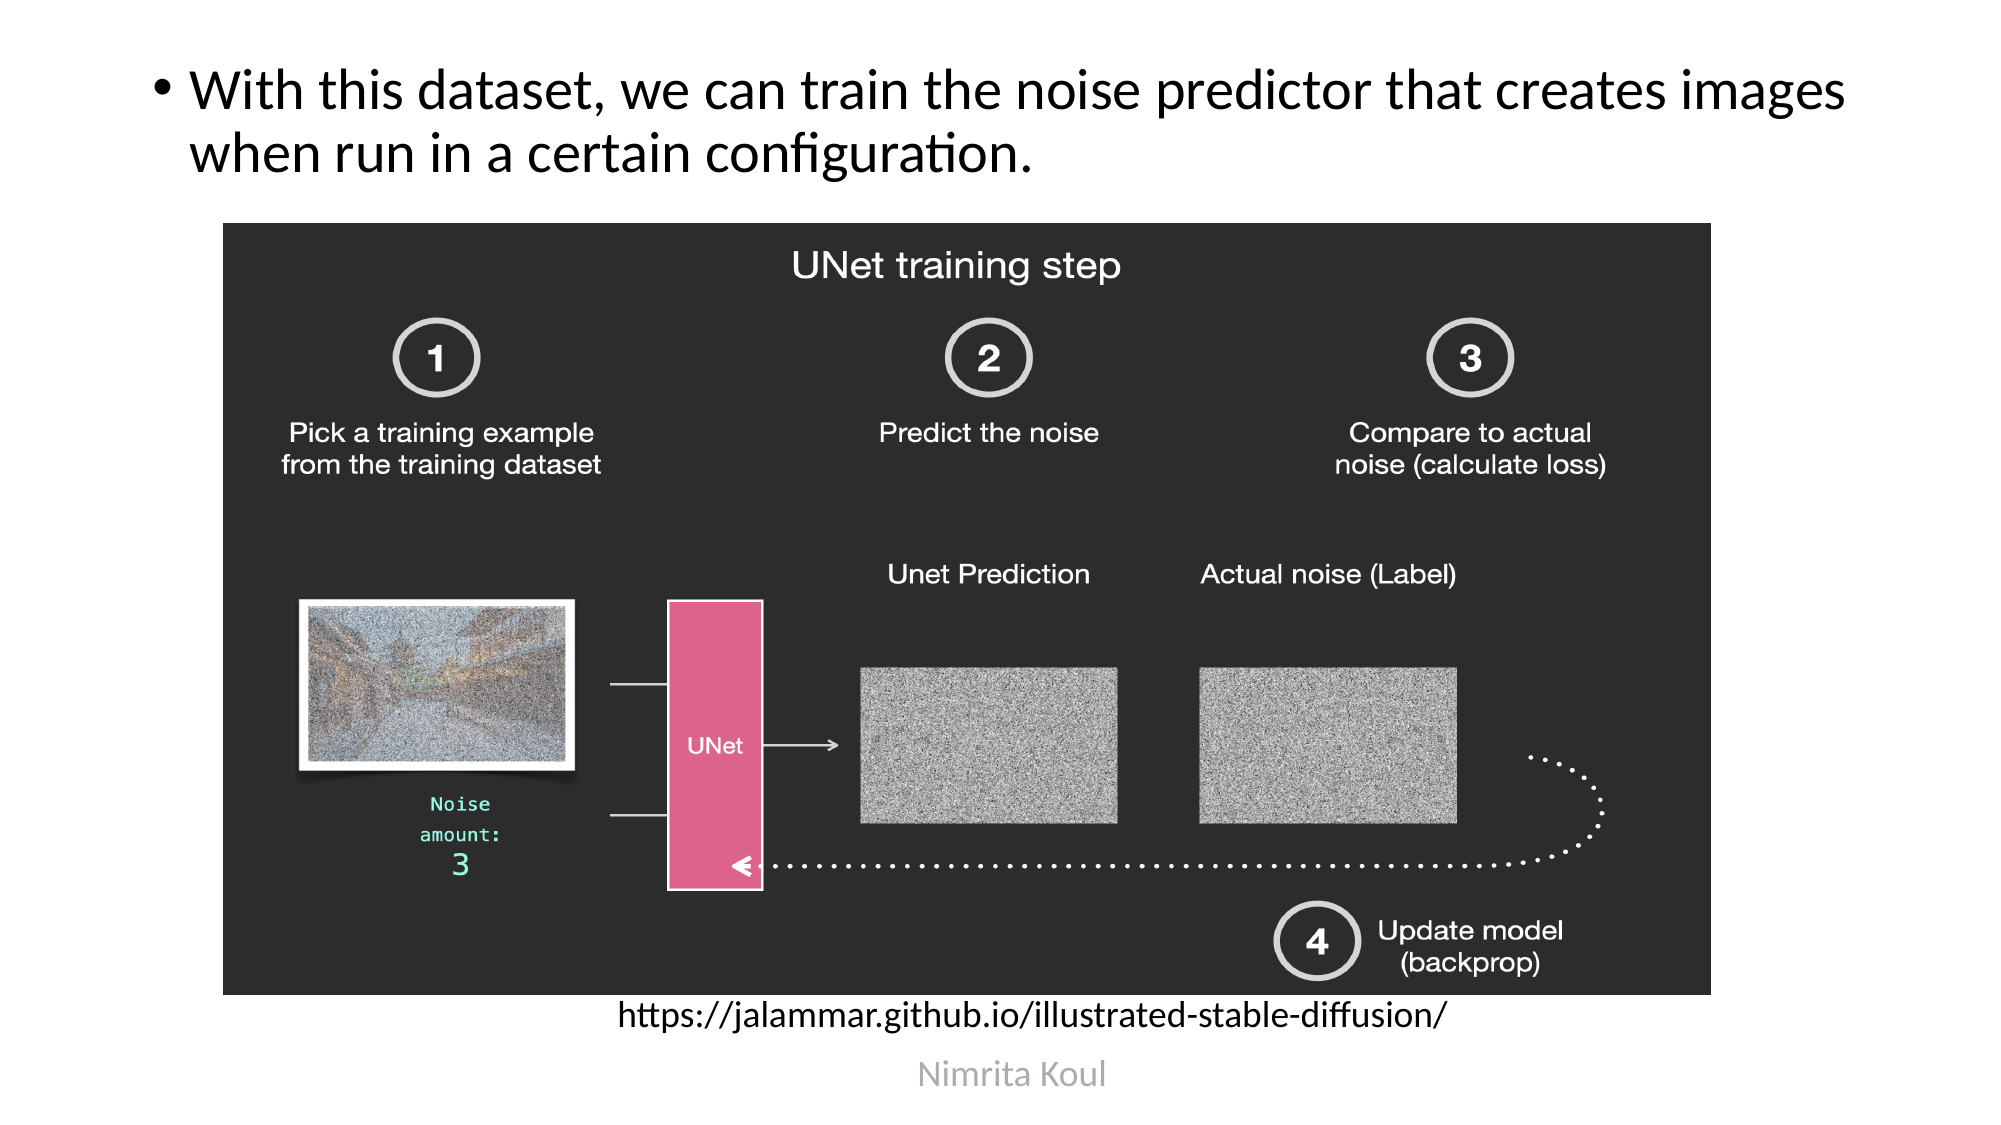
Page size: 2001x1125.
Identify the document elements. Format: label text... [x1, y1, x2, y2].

picture [223, 223, 1711, 995]
list With this dataset, we can train the noise predictor that creates images when run in a certain configuration. [137, 51, 1863, 902]
text_box https://jalammar.github.io/illustrated-stable-diffusion/ [602, 995, 1603, 1043]
